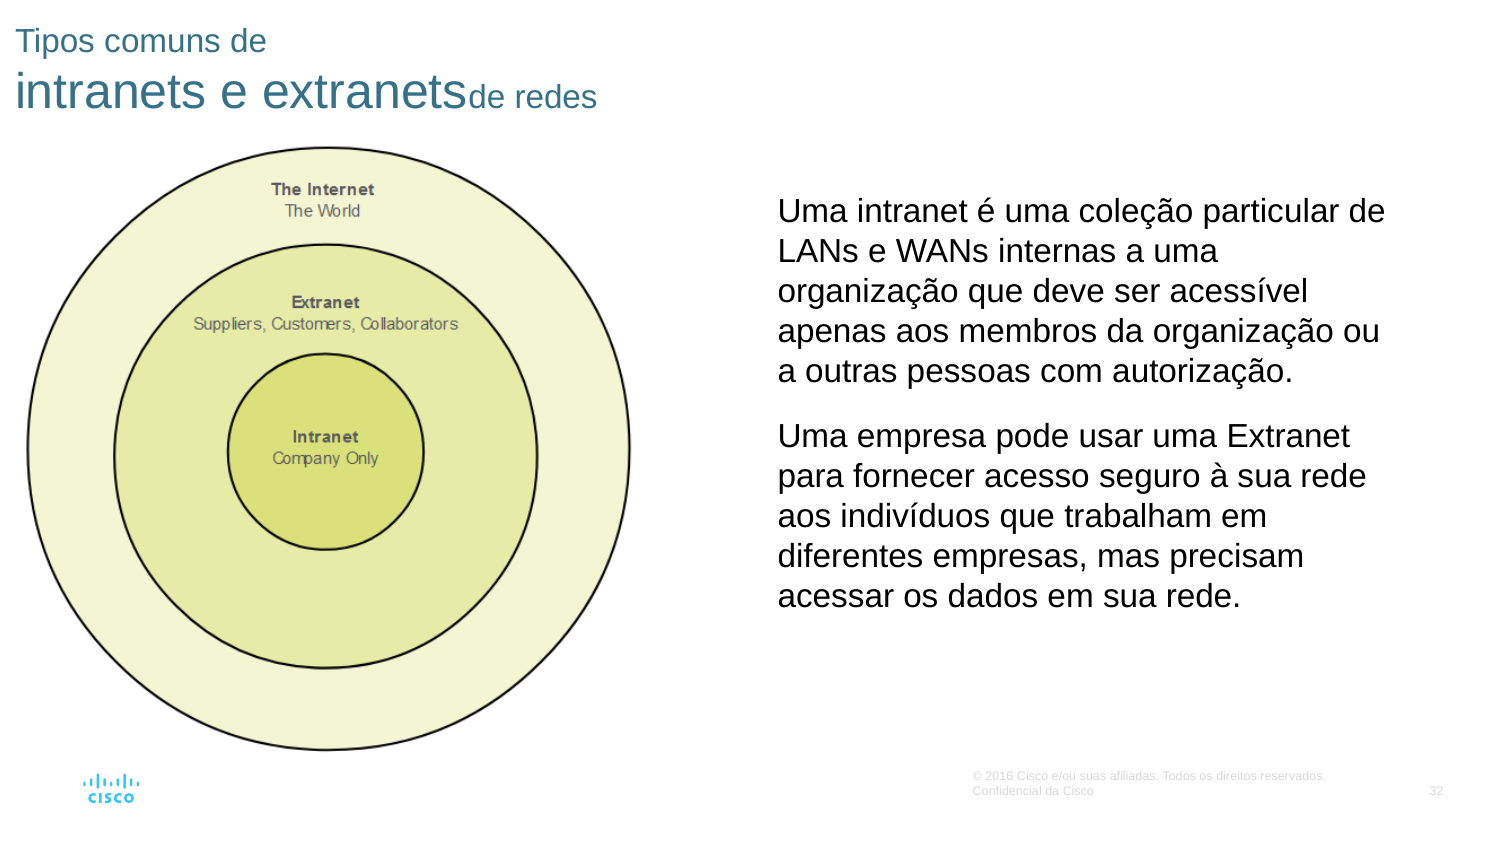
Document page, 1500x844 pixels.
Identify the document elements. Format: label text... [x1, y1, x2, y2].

title Tipos comuns de intranets e extranetsde redes [0, 6, 1500, 131]
picture [15, 141, 638, 760]
list Uma intranet é uma coleção particular de LANs e WANs internas a uma organização que deve ser acessível apenas aos membros da organização ou a outras pessoas com autorização. Uma empresa pode usar uma Extranet para fornecer acesso seguro à sua rede aos indivíduos que trabalham em diferentes empresas, mas precisam acessar os dados em sua rede. [762, 181, 1430, 678]
